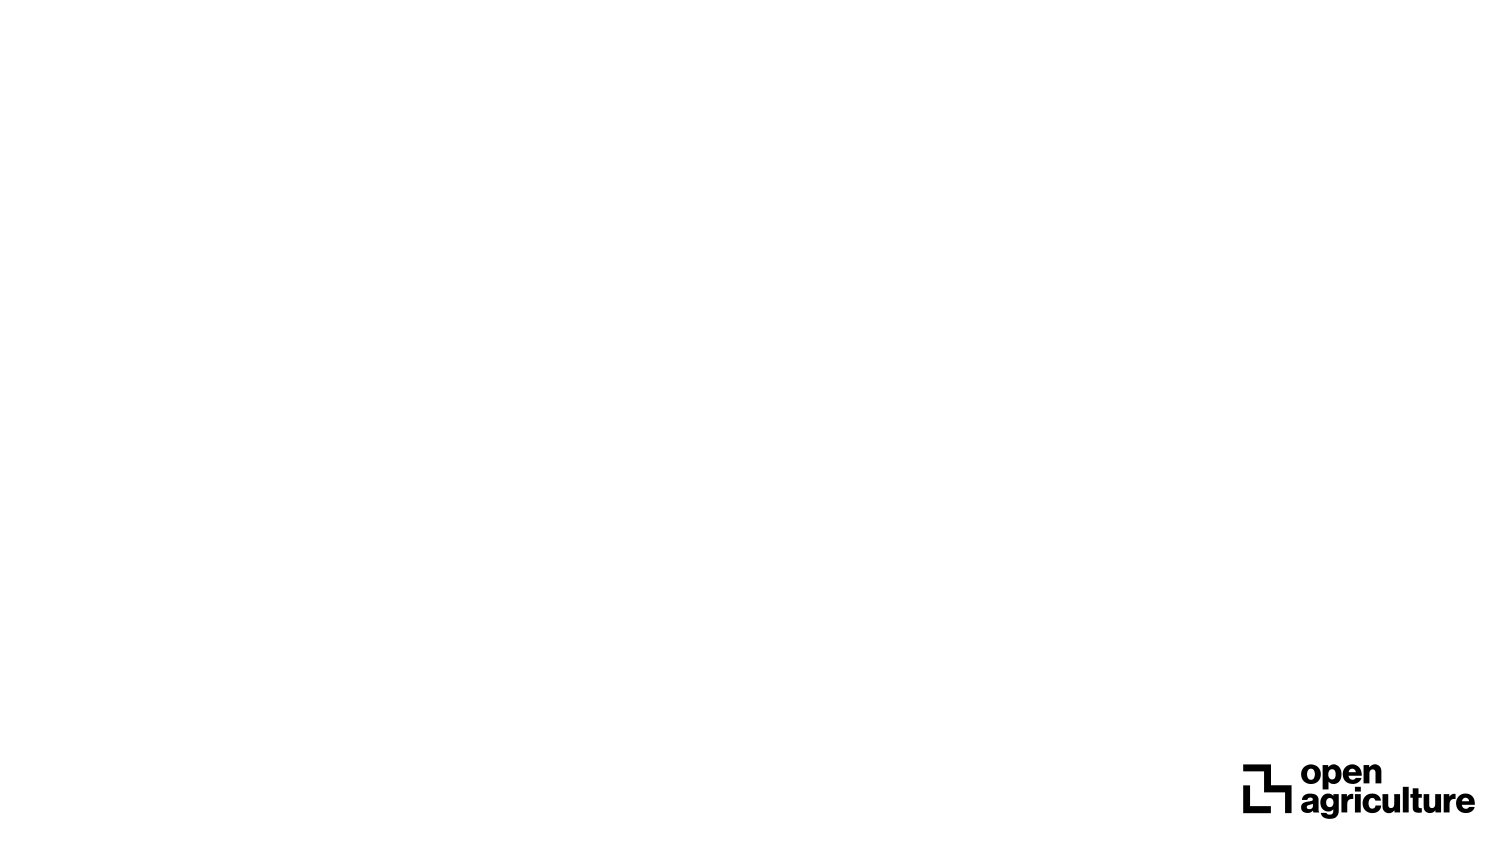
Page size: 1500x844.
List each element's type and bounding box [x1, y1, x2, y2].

picture [1243, 764, 1475, 819]
